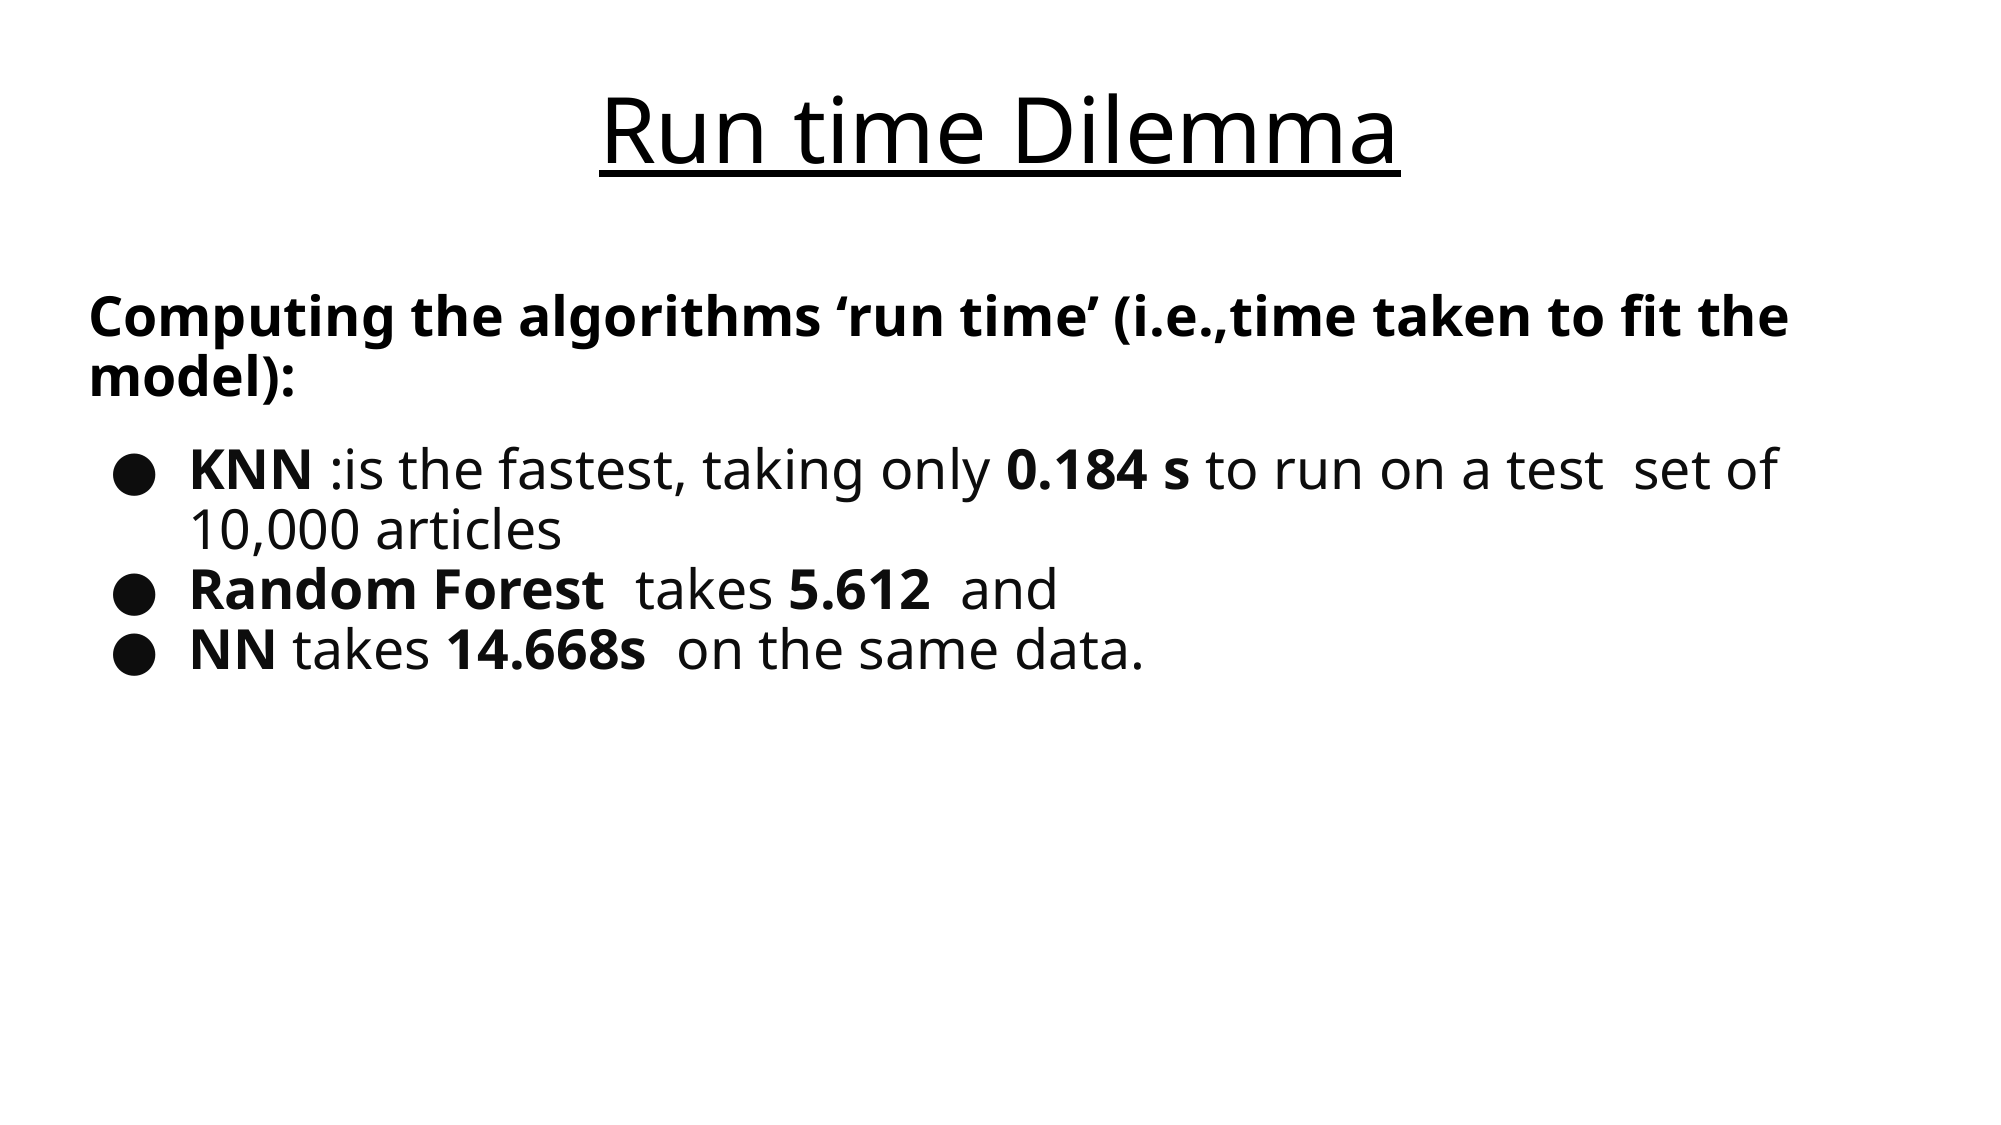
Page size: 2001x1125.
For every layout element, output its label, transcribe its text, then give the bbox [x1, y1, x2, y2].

list Computing the algorithms ‘run time’ (i.e.,time taken to fit the model): KNN :is the fastest, taking only 0.184 s to run on a test set of 10,000 articles Random Forest takes 5.612 and NN takes 14.668s on the same data. [68, 268, 1932, 1085]
title Run time Dilemma [68, 64, 1932, 240]
